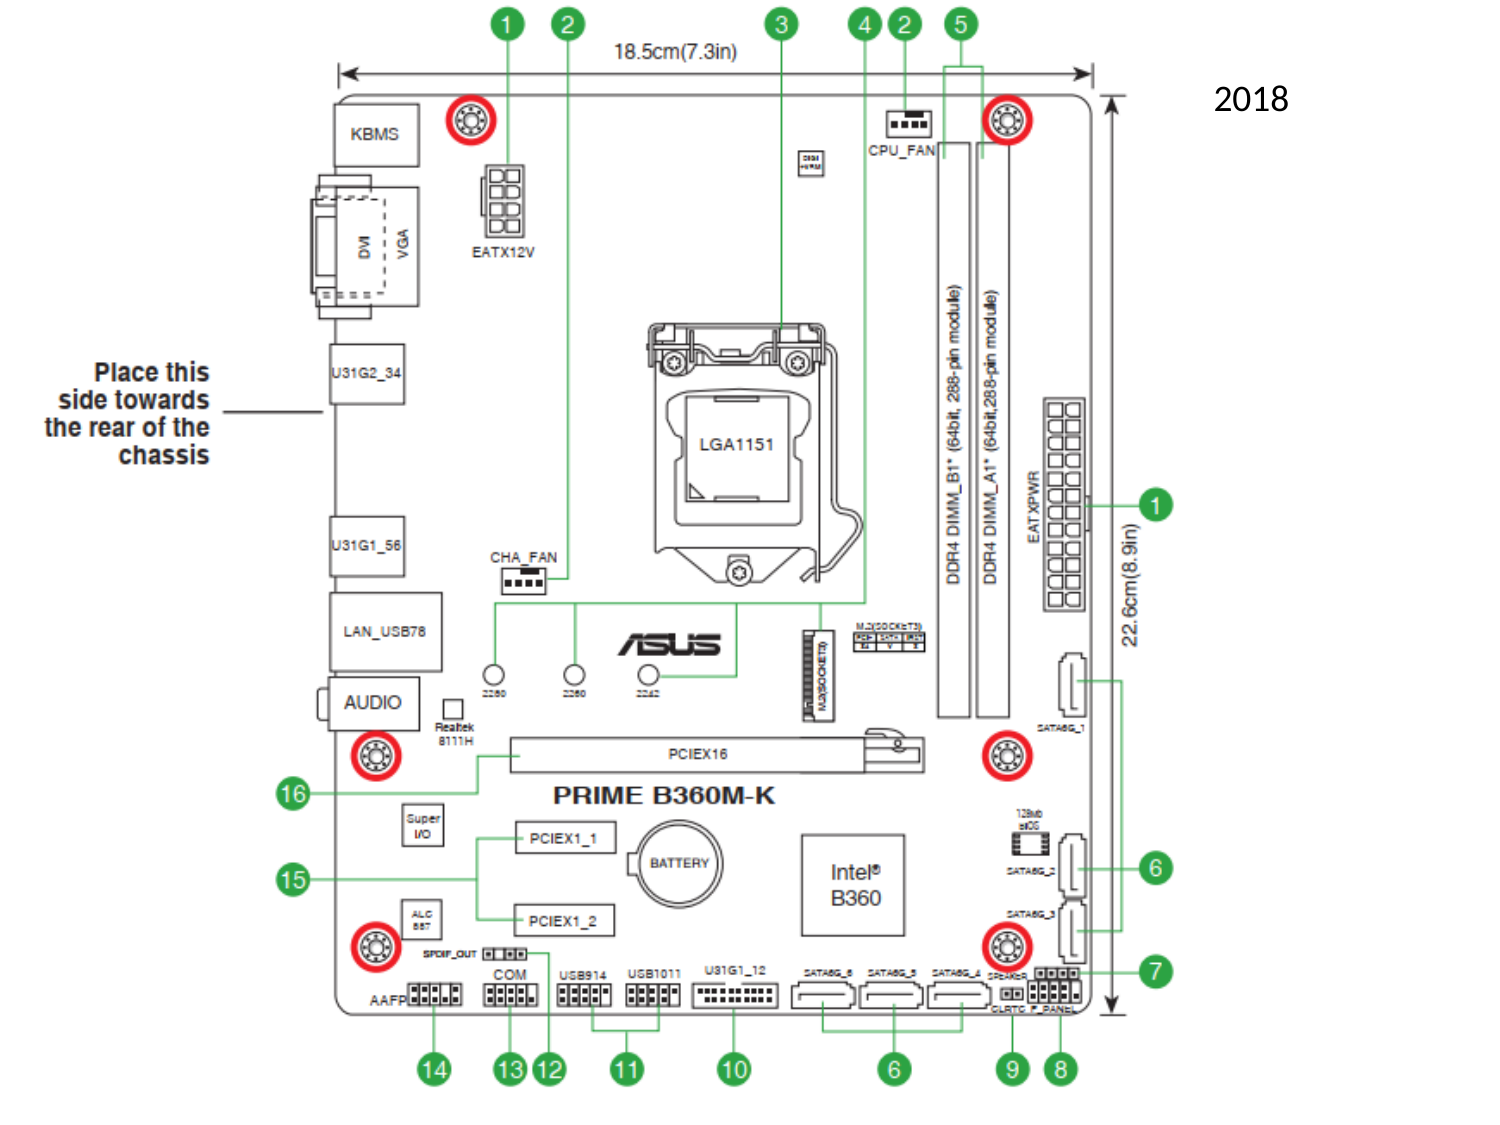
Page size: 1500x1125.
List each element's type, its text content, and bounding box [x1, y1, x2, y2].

text_box 2018 [1246, 66, 1459, 172]
picture [0, 0, 1243, 1095]
